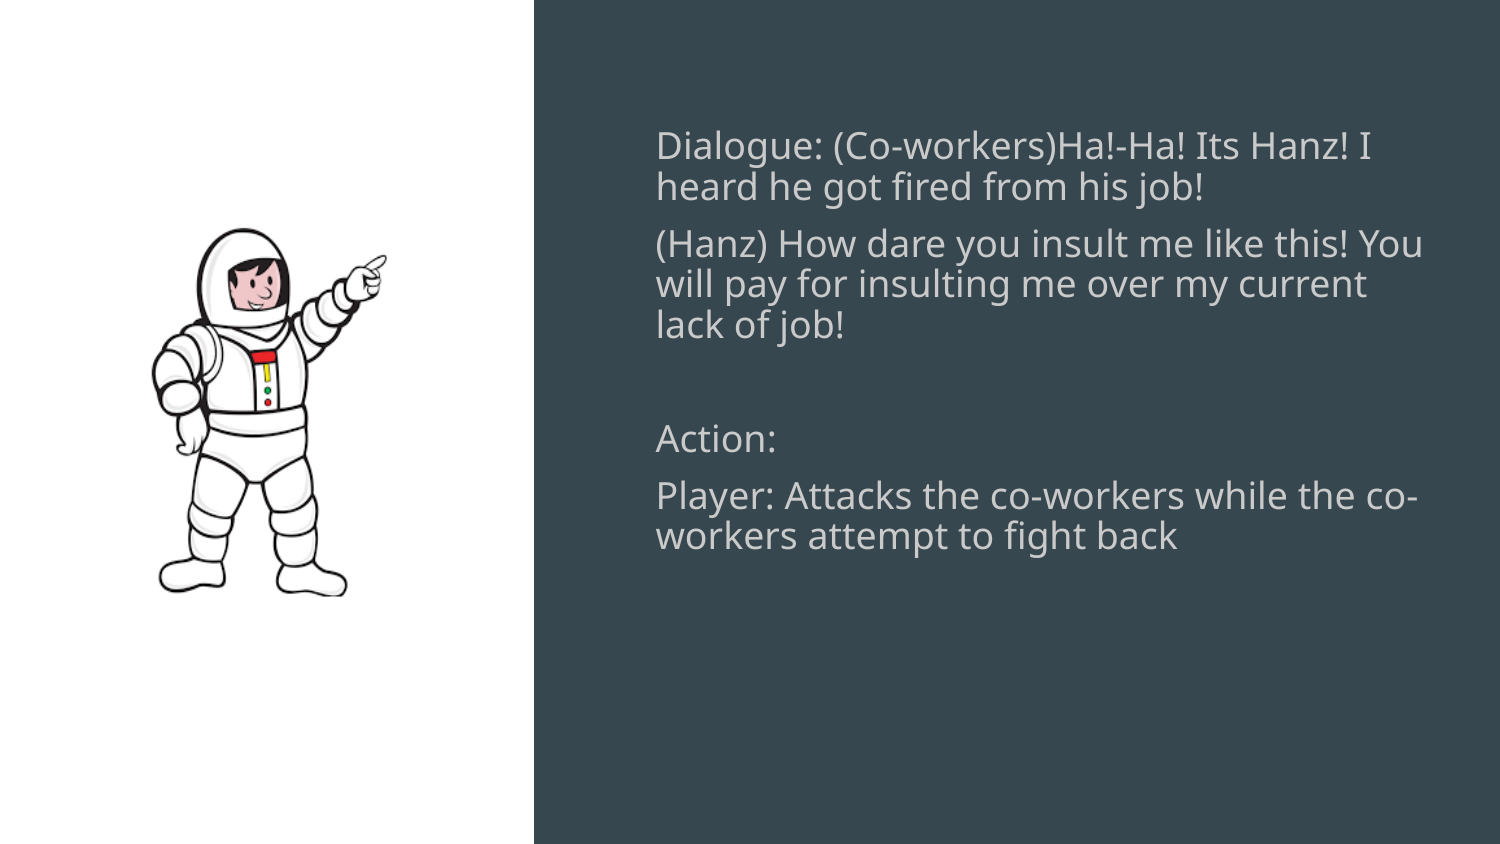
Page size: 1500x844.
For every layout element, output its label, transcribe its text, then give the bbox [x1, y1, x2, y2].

picture [0, 0, 535, 844]
text_box [536, 0, 1500, 844]
list Dialogue: (Co-workers)Ha!-Ha! Its Hanz! I heard he got fired from his job! (Hanz) How dare you insult me like this! You will pay for insulting me over my current lack of job! Action: Player: Attacks the co-workers while the co-workers attempt to fight back [644, 121, 1453, 729]
